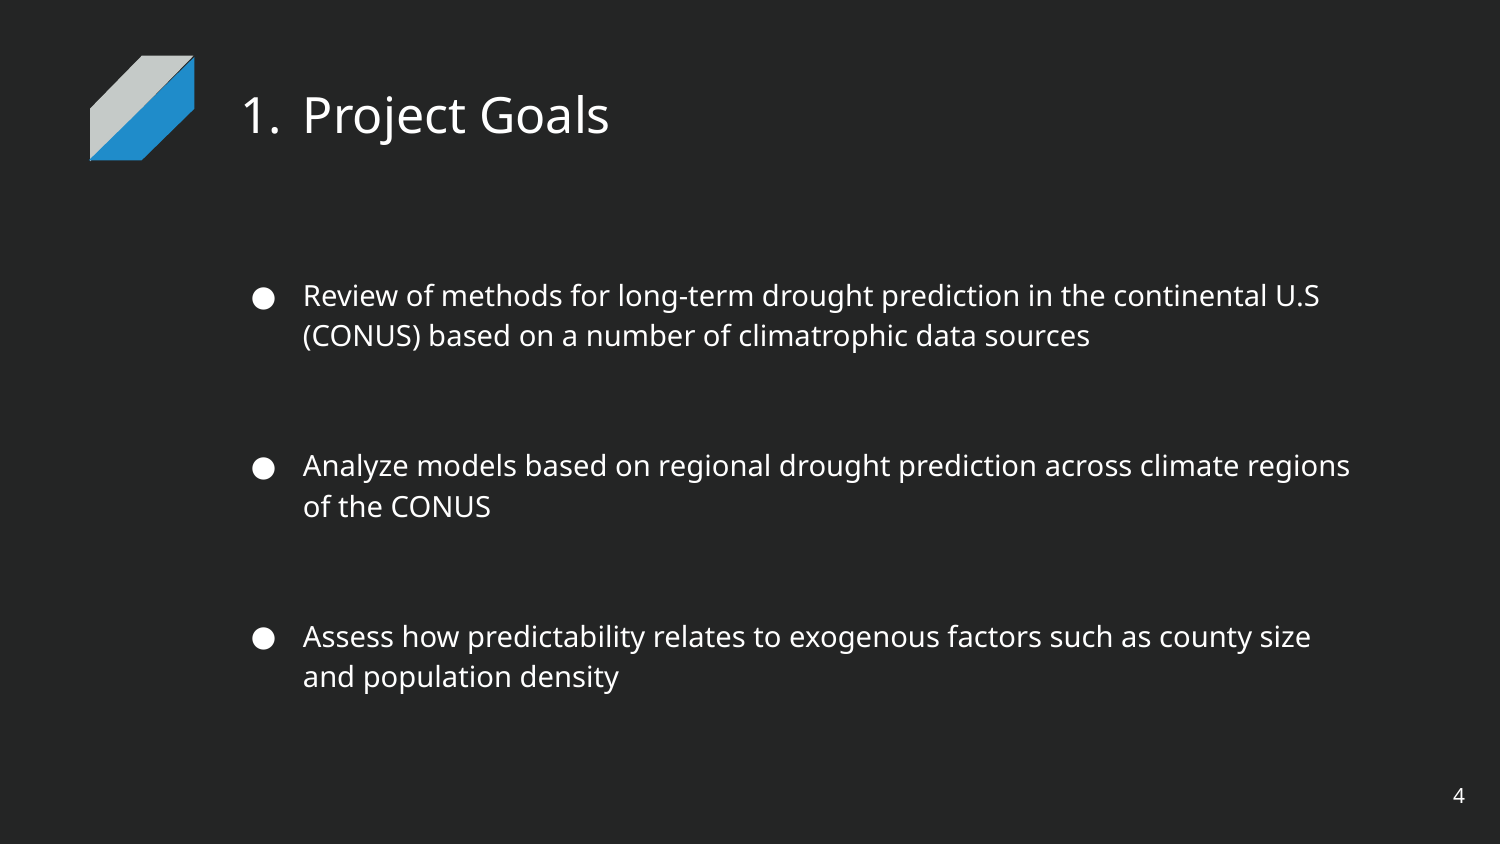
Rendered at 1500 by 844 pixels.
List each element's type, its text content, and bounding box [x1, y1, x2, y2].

list Review of methods for long-term drought prediction in the continental U.S (CONUS) based on a number of climatrophic data sources Analyze models based on regional drought prediction across climate regions of the CONUS Assess how predictability relates to exogenous factors such as county size and population density [212, 257, 1368, 735]
slide_number ‹#› [1389, 764, 1480, 830]
title Project Goals [212, 64, 1368, 215]
